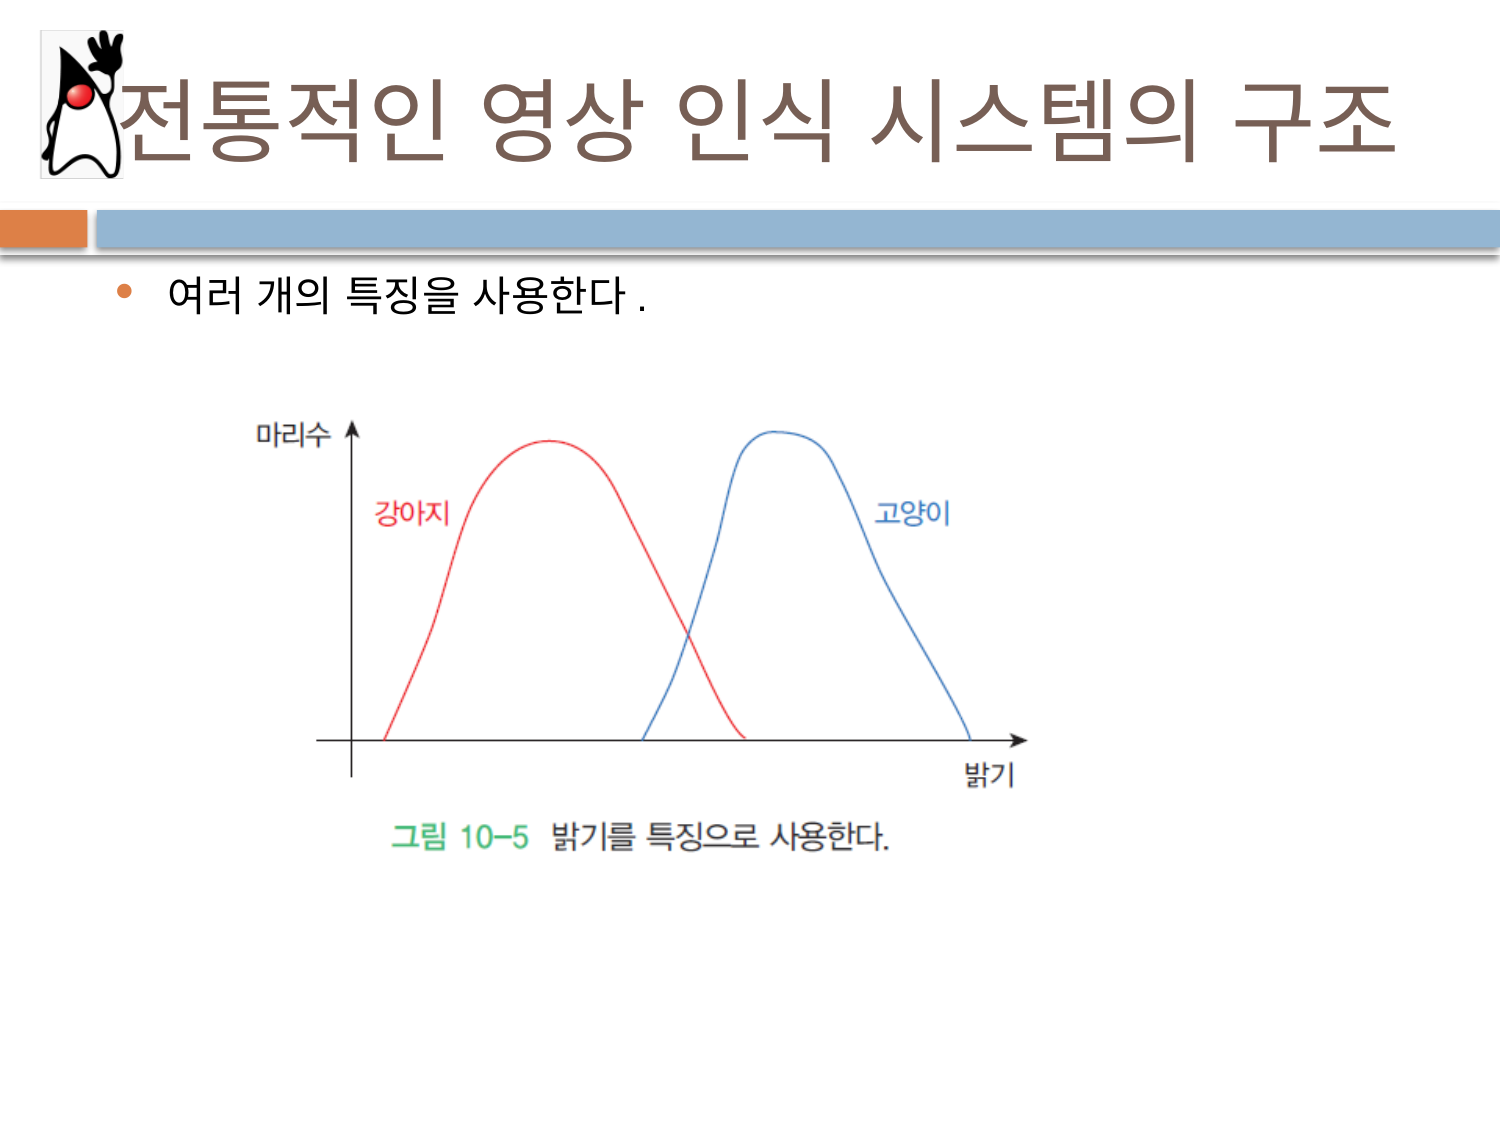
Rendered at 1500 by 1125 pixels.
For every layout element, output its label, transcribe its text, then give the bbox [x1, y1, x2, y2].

title 전통적인 영상 인식 시스템의 구조 [100, 37, 1438, 200]
picture [39, 30, 124, 179]
picture [218, 381, 1119, 881]
list 여러 개의 특징을 사용한다. [100, 262, 1438, 1000]
